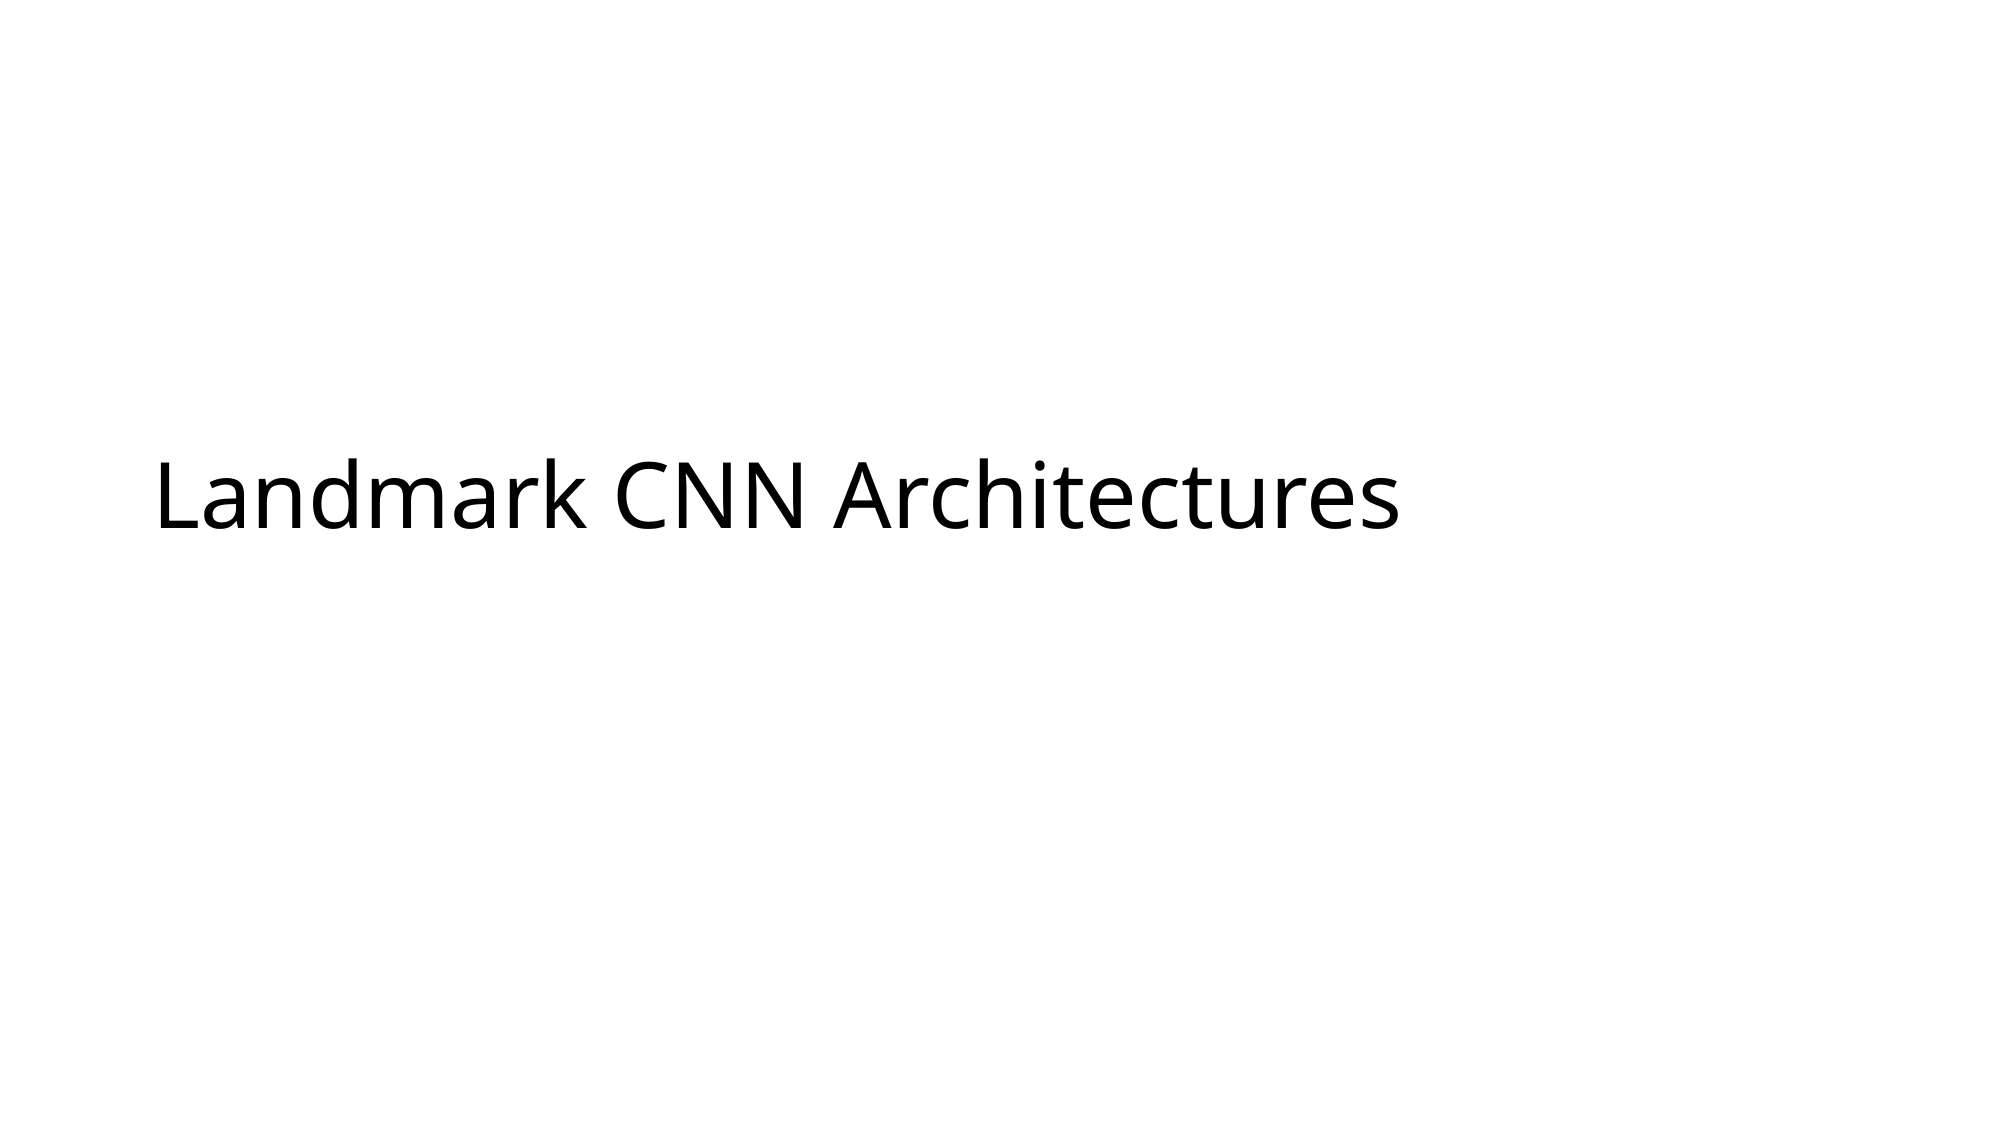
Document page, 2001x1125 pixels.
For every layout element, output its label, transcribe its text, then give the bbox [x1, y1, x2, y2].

title Landmark CNN Architectures [137, 389, 1863, 608]
